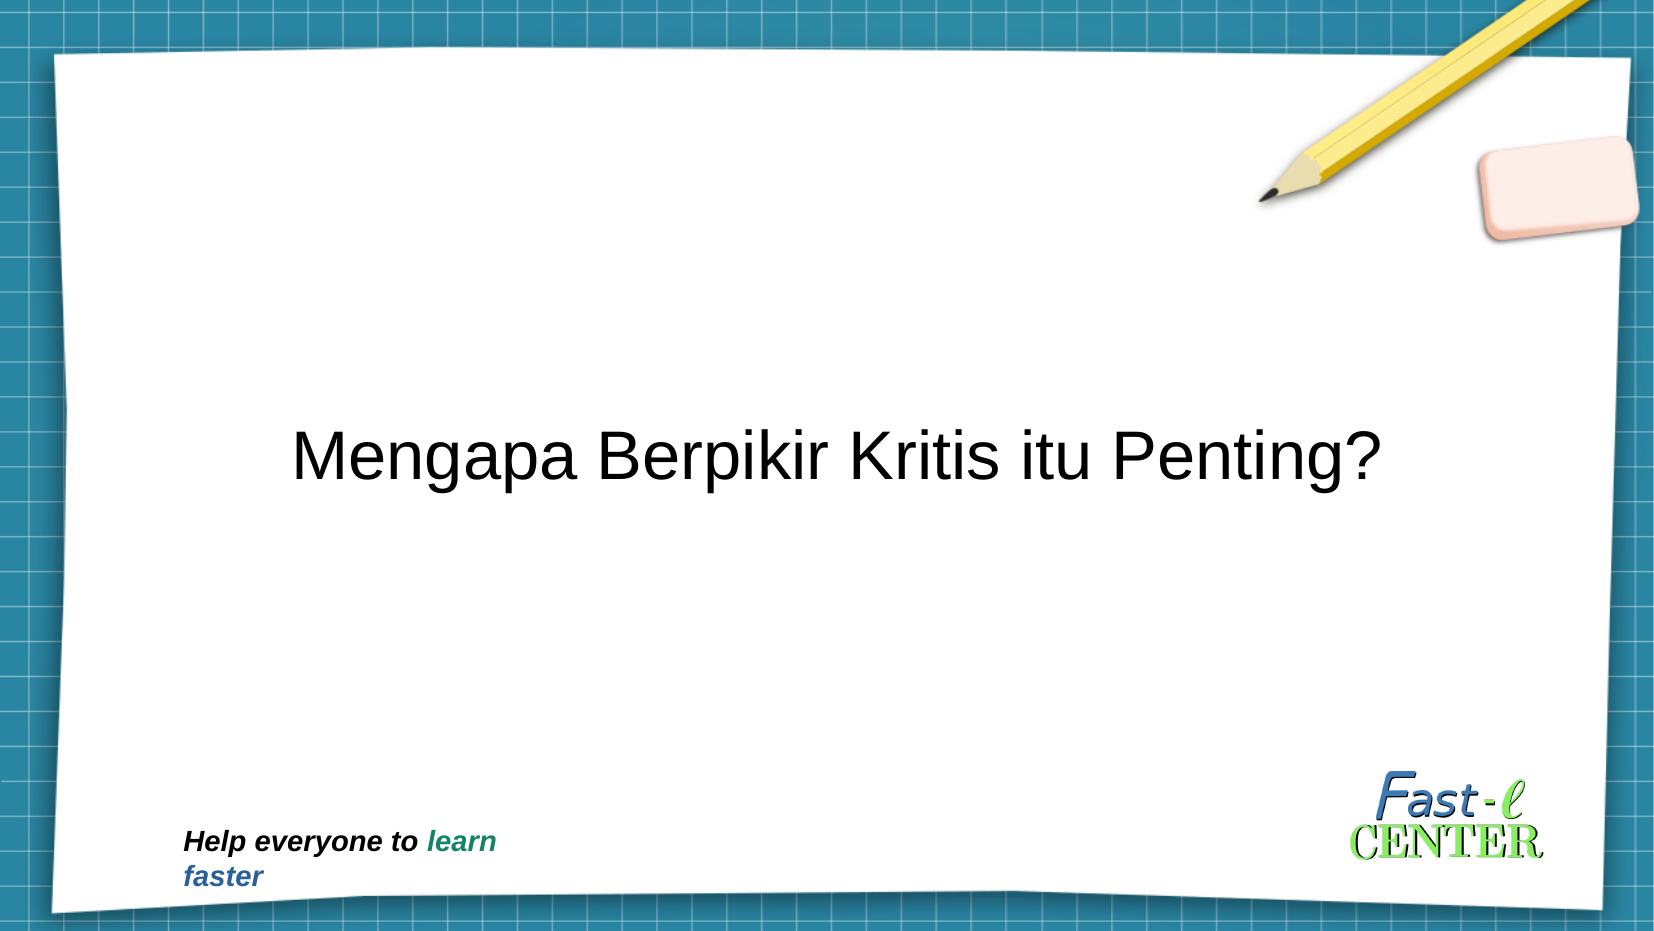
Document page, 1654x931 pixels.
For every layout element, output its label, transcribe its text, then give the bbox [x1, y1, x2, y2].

picture [0, 0, 1654, 931]
text_box Help everyone to learn faster [168, 814, 600, 863]
text_box Mengapa Berpikir Kritis itu Penting? [187, 374, 1487, 530]
